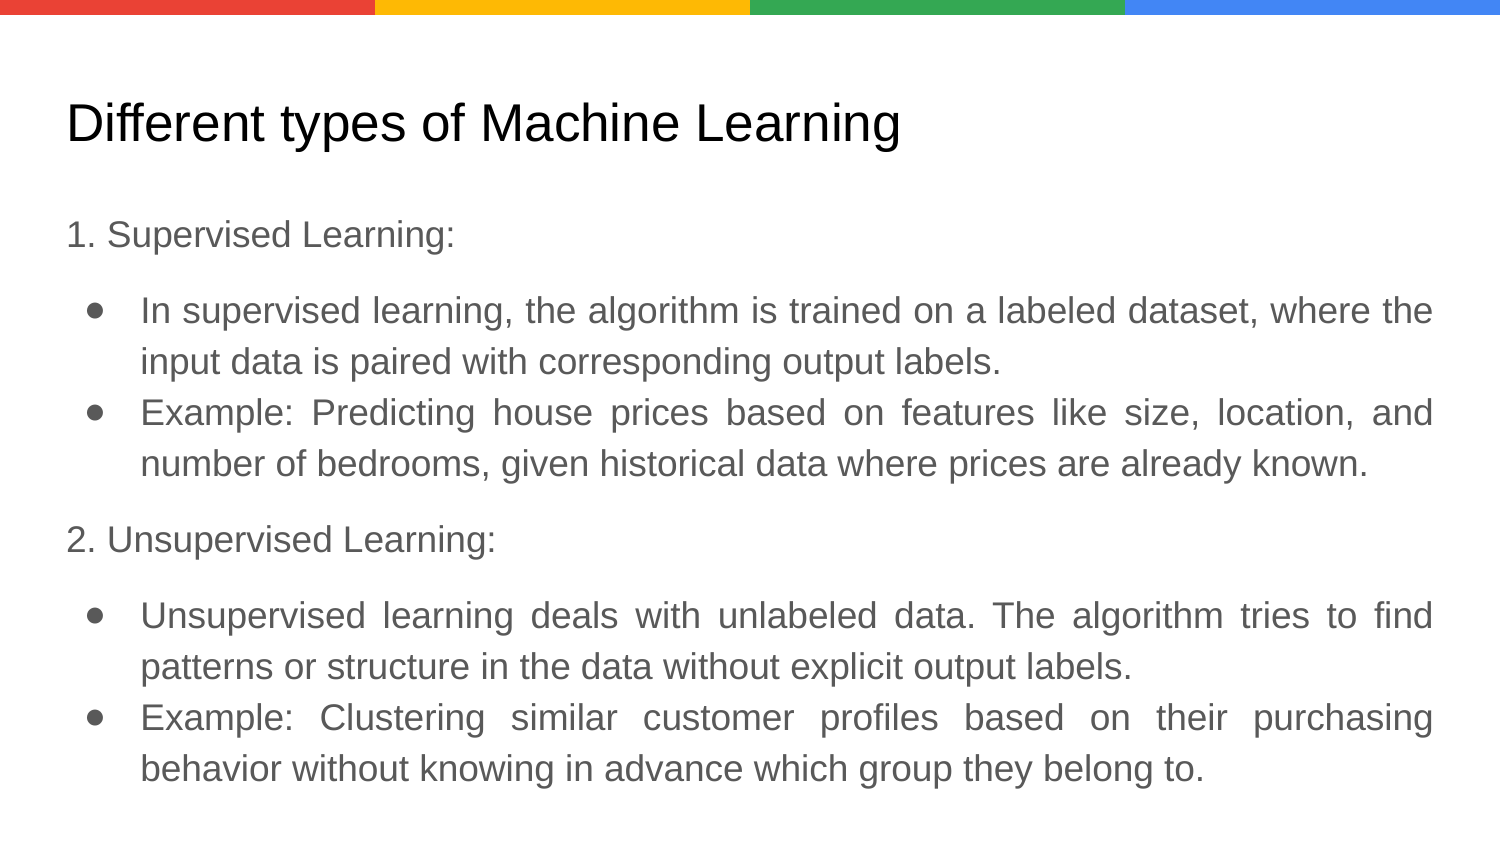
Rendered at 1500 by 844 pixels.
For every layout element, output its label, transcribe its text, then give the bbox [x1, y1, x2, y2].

title Different types of Machine Learning [51, 72, 1449, 167]
picture [0, 0, 1500, 844]
list 1. Supervised Learning: In supervised learning, the algorithm is trained on a labeled dataset, where the input data is paired with corresponding output labels. Example: Predicting house prices based on features like size, location, and number of bedrooms, given historical data where prices are already known. 2. Unsupervised Learning: Unsupervised learning deals with unlabeled data. The algorithm tries to find patterns or structure in the data without explicit output labels. Example: Clustering similar customer profiles based on their purchasing behavior without knowing in advance which group they belong to. [51, 189, 1449, 806]
